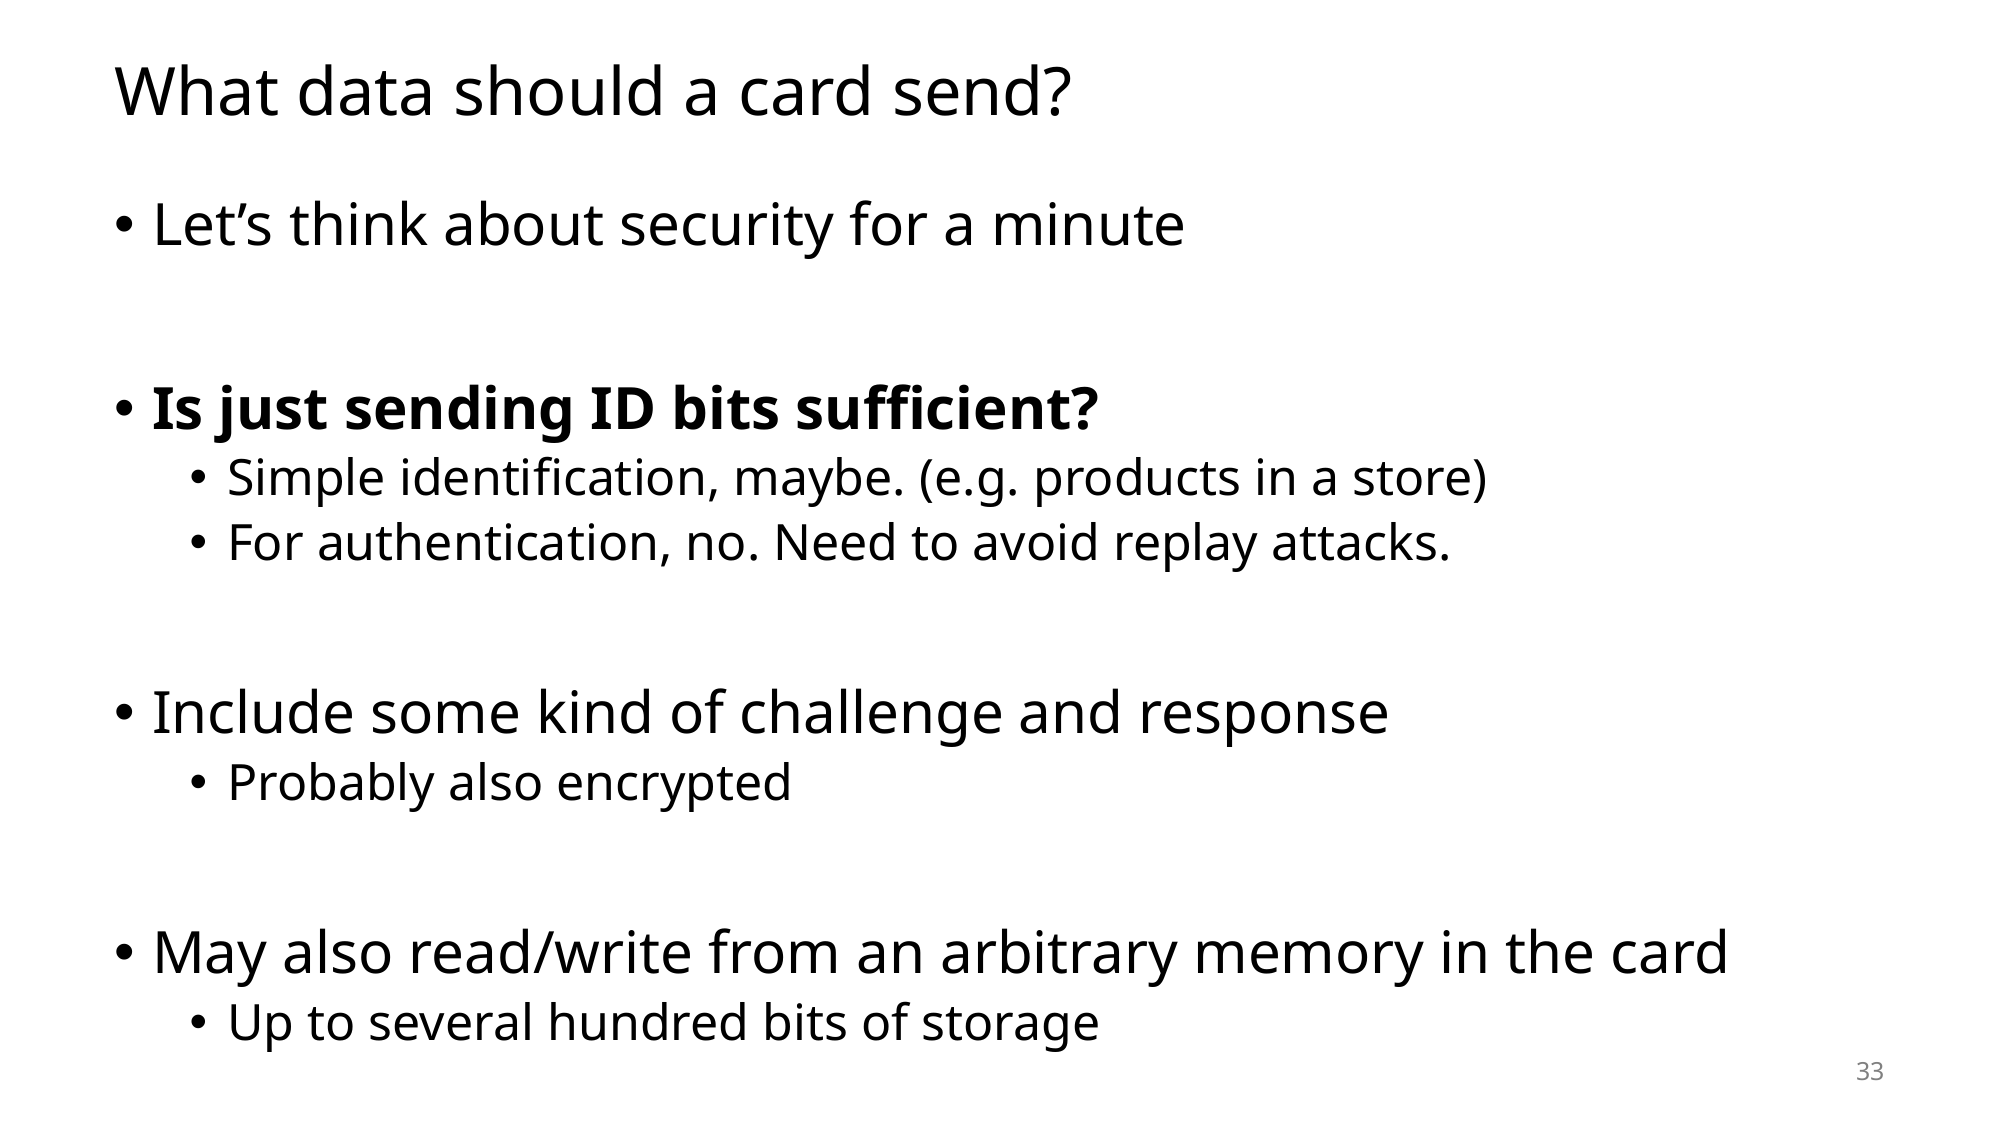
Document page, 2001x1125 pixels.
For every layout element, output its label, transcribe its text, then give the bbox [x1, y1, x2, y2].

title What data should a card send? [99, 37, 1900, 150]
slide_number 33 [1749, 1042, 1900, 1103]
list Let’s think about security for a minute Is just sending ID bits sufficient? Simple identification, maybe. (e.g. products in a store) For authentication, no. Need to avoid replay attacks. Include some kind of challenge and response Probably also encrypted May also read/write from an arbitrary memory in the card Up to several hundred bits of storage [99, 187, 1900, 1013]
